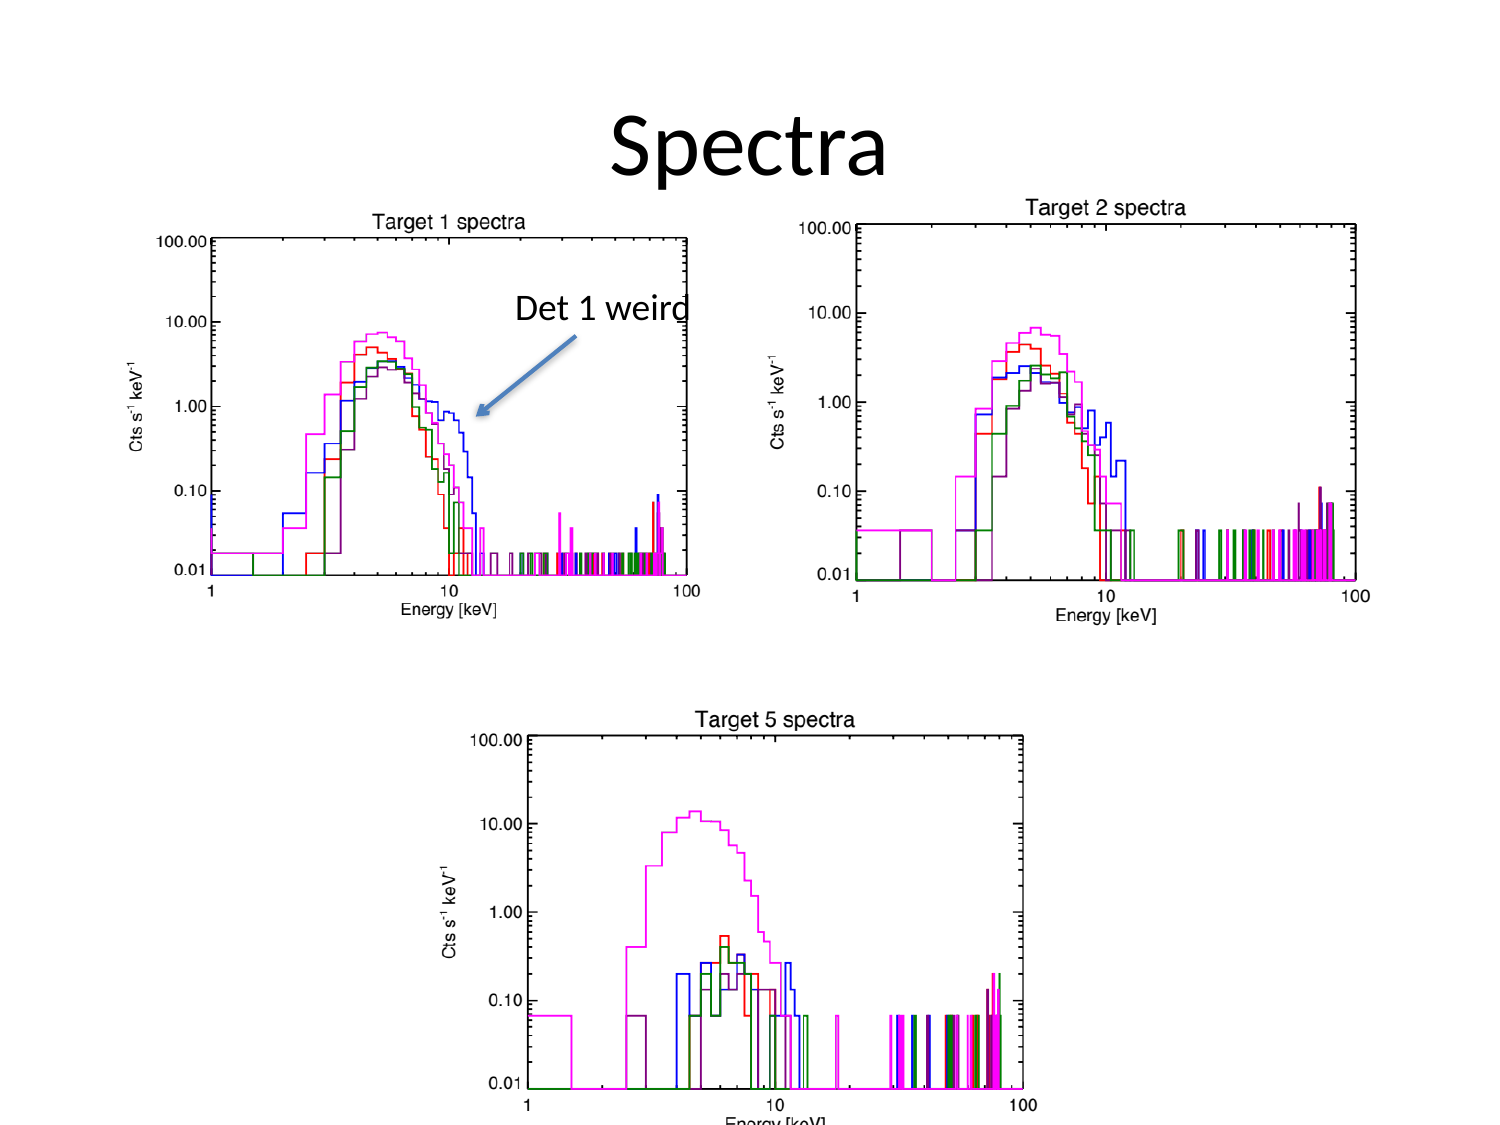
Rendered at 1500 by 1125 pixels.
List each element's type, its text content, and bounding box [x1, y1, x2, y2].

picture [409, 696, 1054, 1125]
picture [98, 180, 1393, 632]
title Spectra [75, 45, 1425, 233]
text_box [475, 335, 577, 417]
